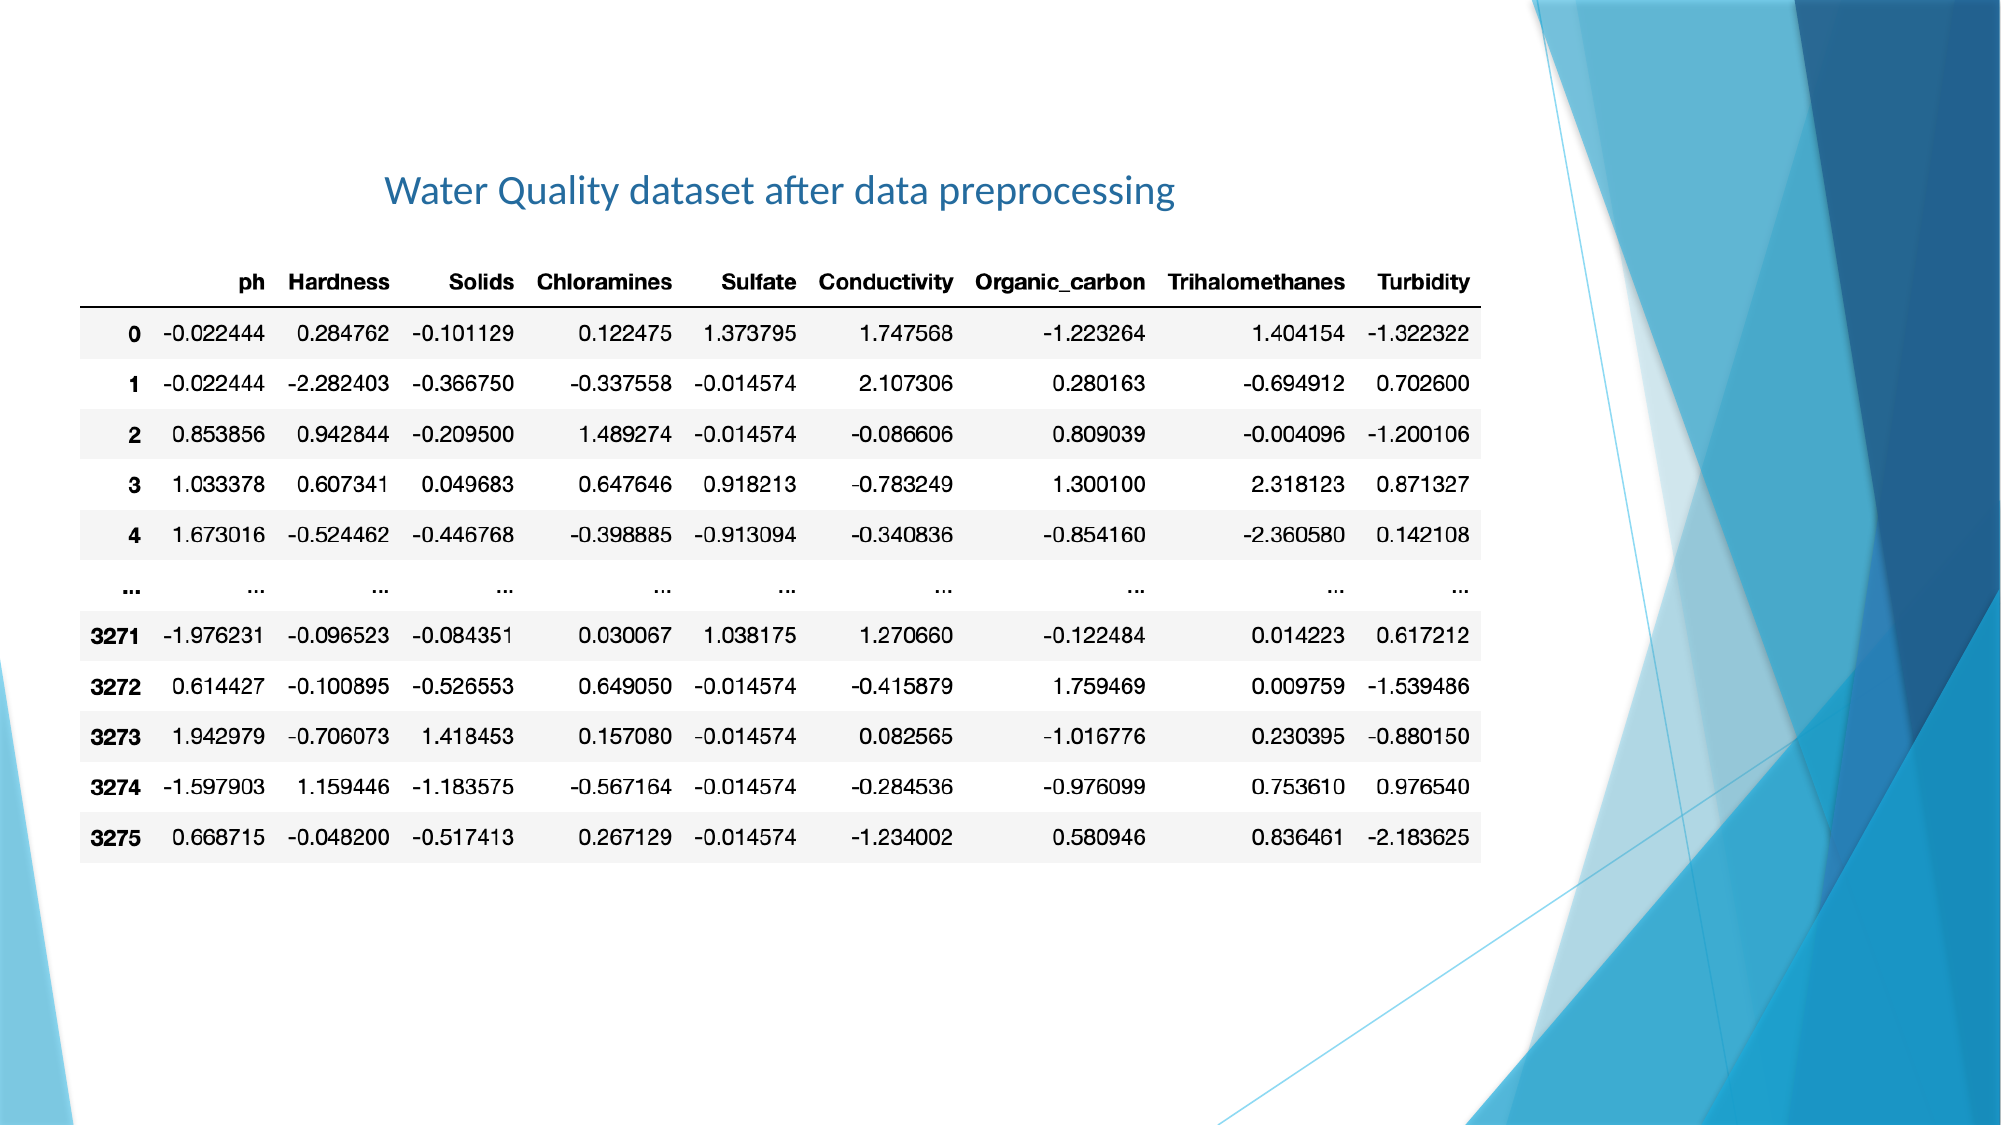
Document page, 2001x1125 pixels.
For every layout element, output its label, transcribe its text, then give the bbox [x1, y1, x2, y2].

text_box Water Quality dataset after data preprocessing [369, 155, 1196, 221]
picture [62, 246, 1503, 879]
